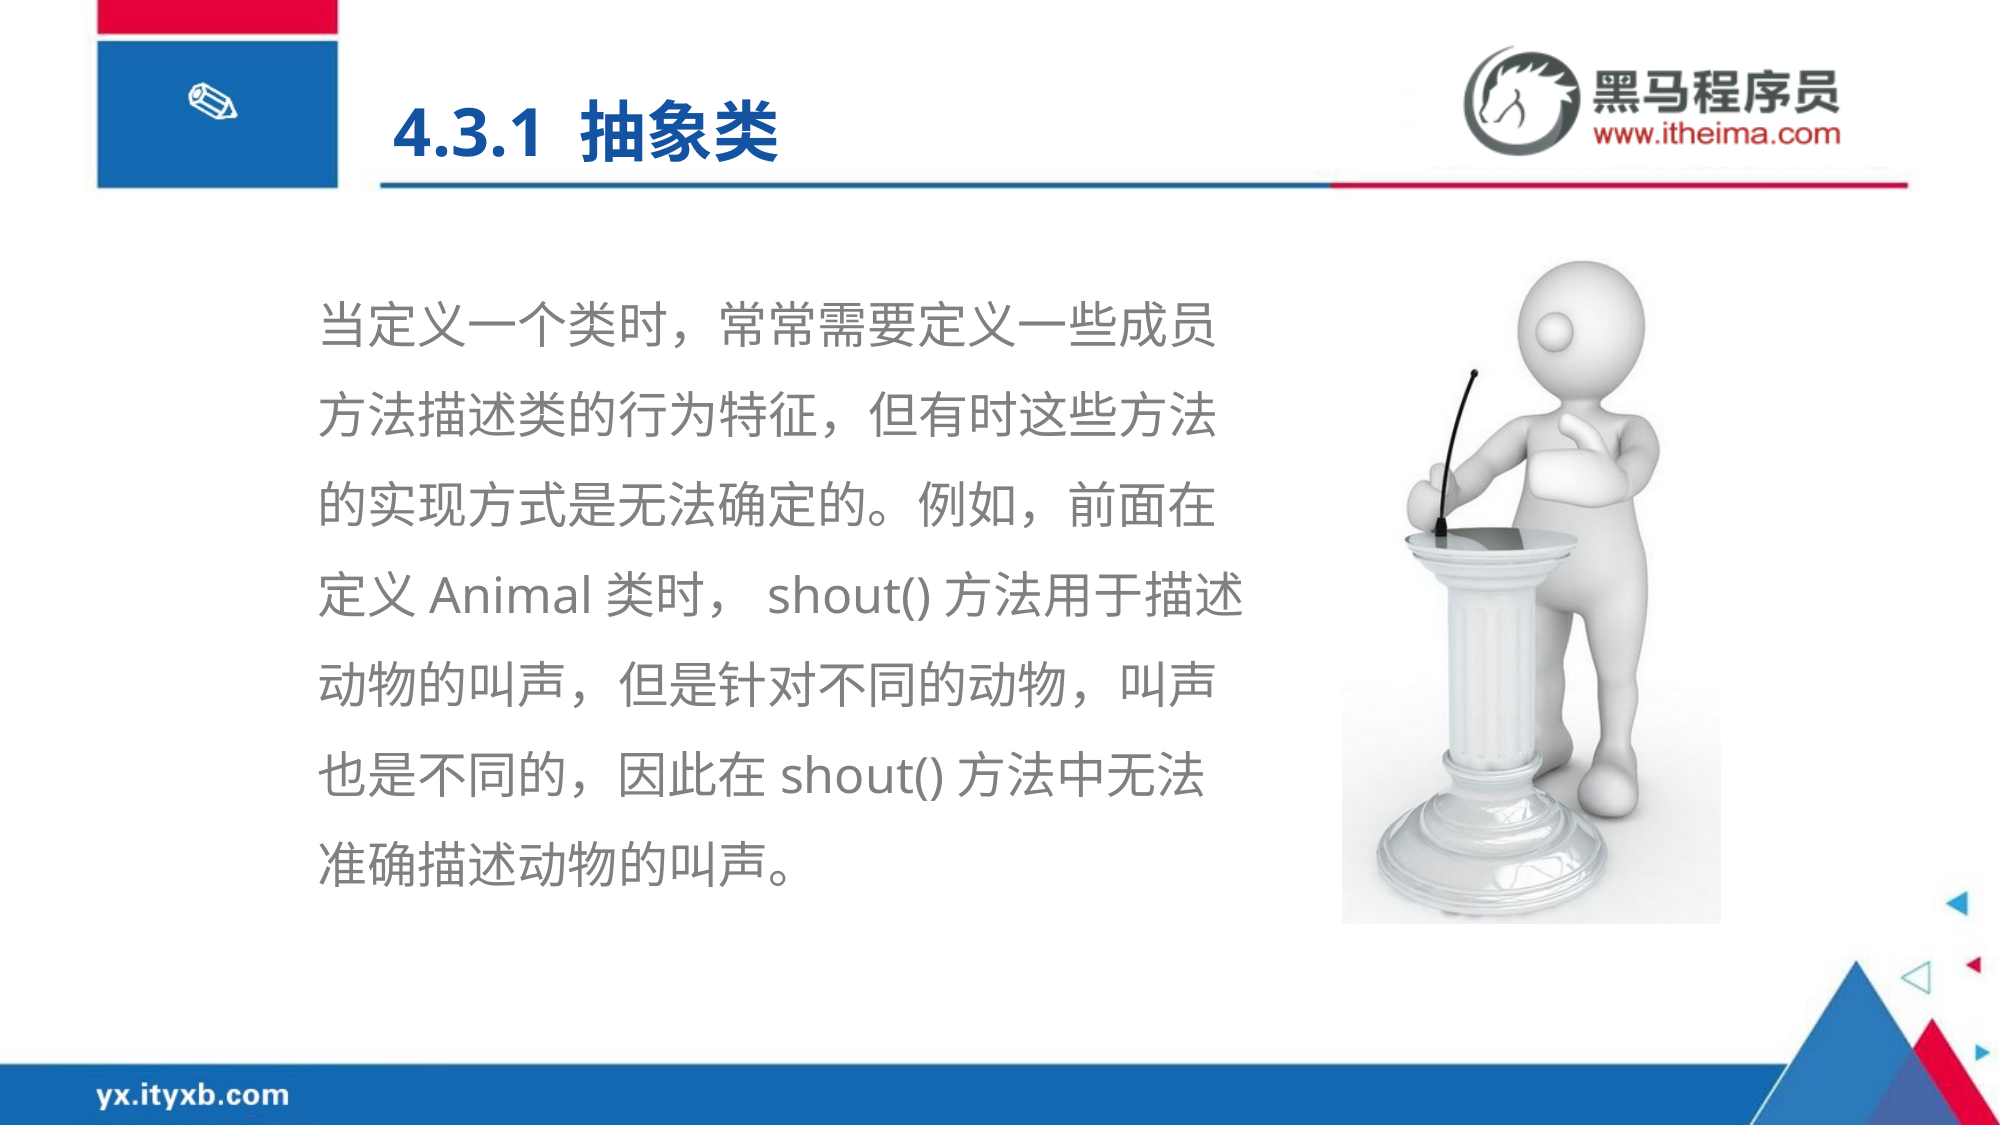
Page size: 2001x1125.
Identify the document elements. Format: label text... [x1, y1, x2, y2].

text_box 4.3.1 抽象类 [379, 82, 1217, 177]
picture [0, 0, 2001, 1125]
text_box 当定义一个类时，常常需要定义一些成员方法描述类的行为特征，但有时这些方法的实现方式是无法确定的。例如，前面在定义Animal类时，shout()方法用于描述动物的叫声，但是针对不同的动物，叫声也是不同的，因此在shout()方法中无法准确描述动物的叫声。 [303, 256, 1265, 924]
